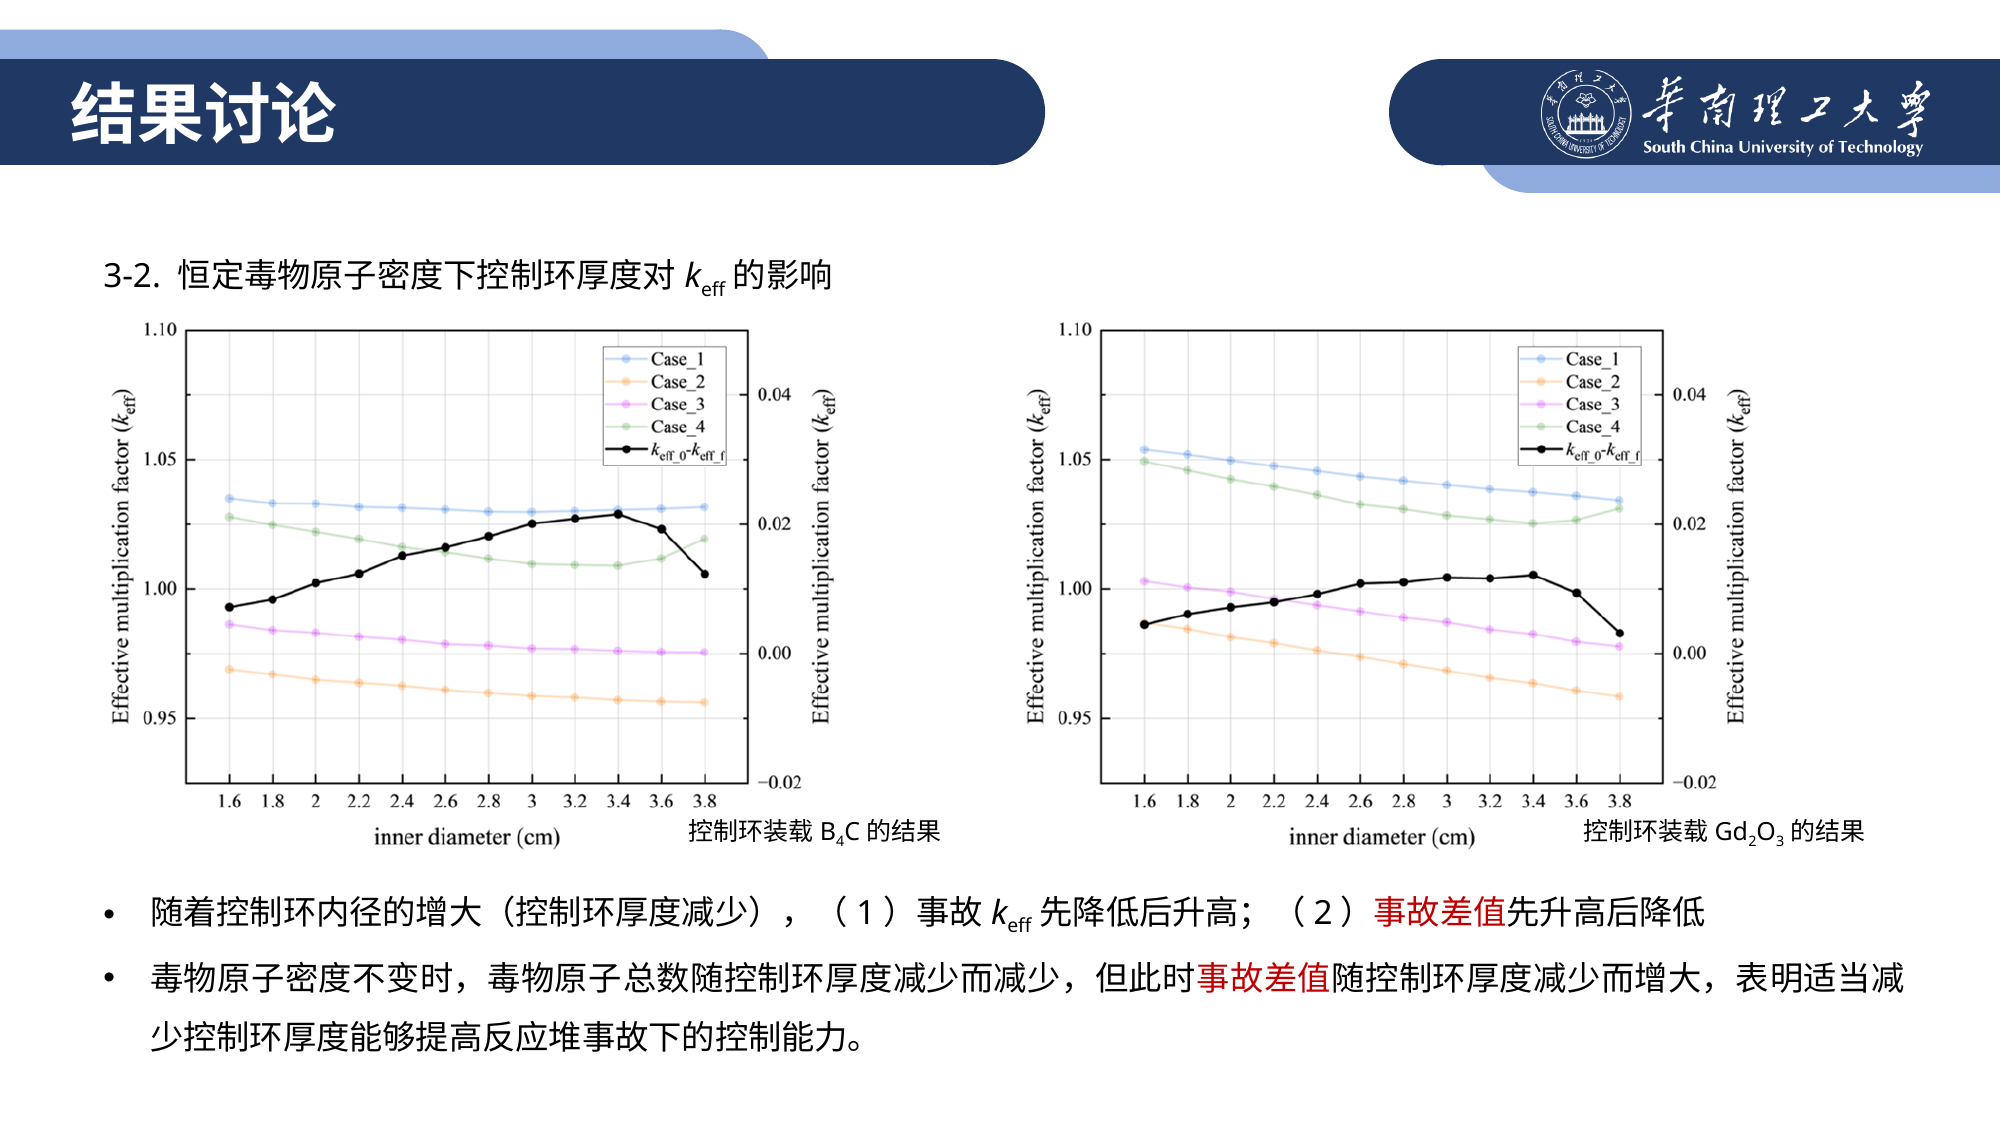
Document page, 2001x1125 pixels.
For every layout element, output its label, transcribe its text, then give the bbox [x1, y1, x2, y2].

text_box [0, 29, 774, 59]
text_box 3-2. 恒定毒物原子密度下控制环厚度对keff的影响 [87, 235, 1920, 296]
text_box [0, 59, 1046, 166]
text_box 随着控制环内径的增大（控制环厚度减少），（1）事故keff先降低后升高；（2）事故差值先升高后降低 毒物原子密度不变时，毒物原子总数随控制环厚度减少而减少，但此时事故差值随控制环厚度减少而增大，表明适当减少控制环厚度能够提高反应堆事故下的控制能力。 [87, 861, 1920, 1064]
picture [1003, 295, 1751, 863]
picture [88, 295, 836, 863]
picture [1535, 70, 1937, 159]
text_box 控制环装载Gd2O3的结果 [1751, 802, 1914, 861]
text_box 控制环装载B4C的结果 [836, 802, 1003, 861]
